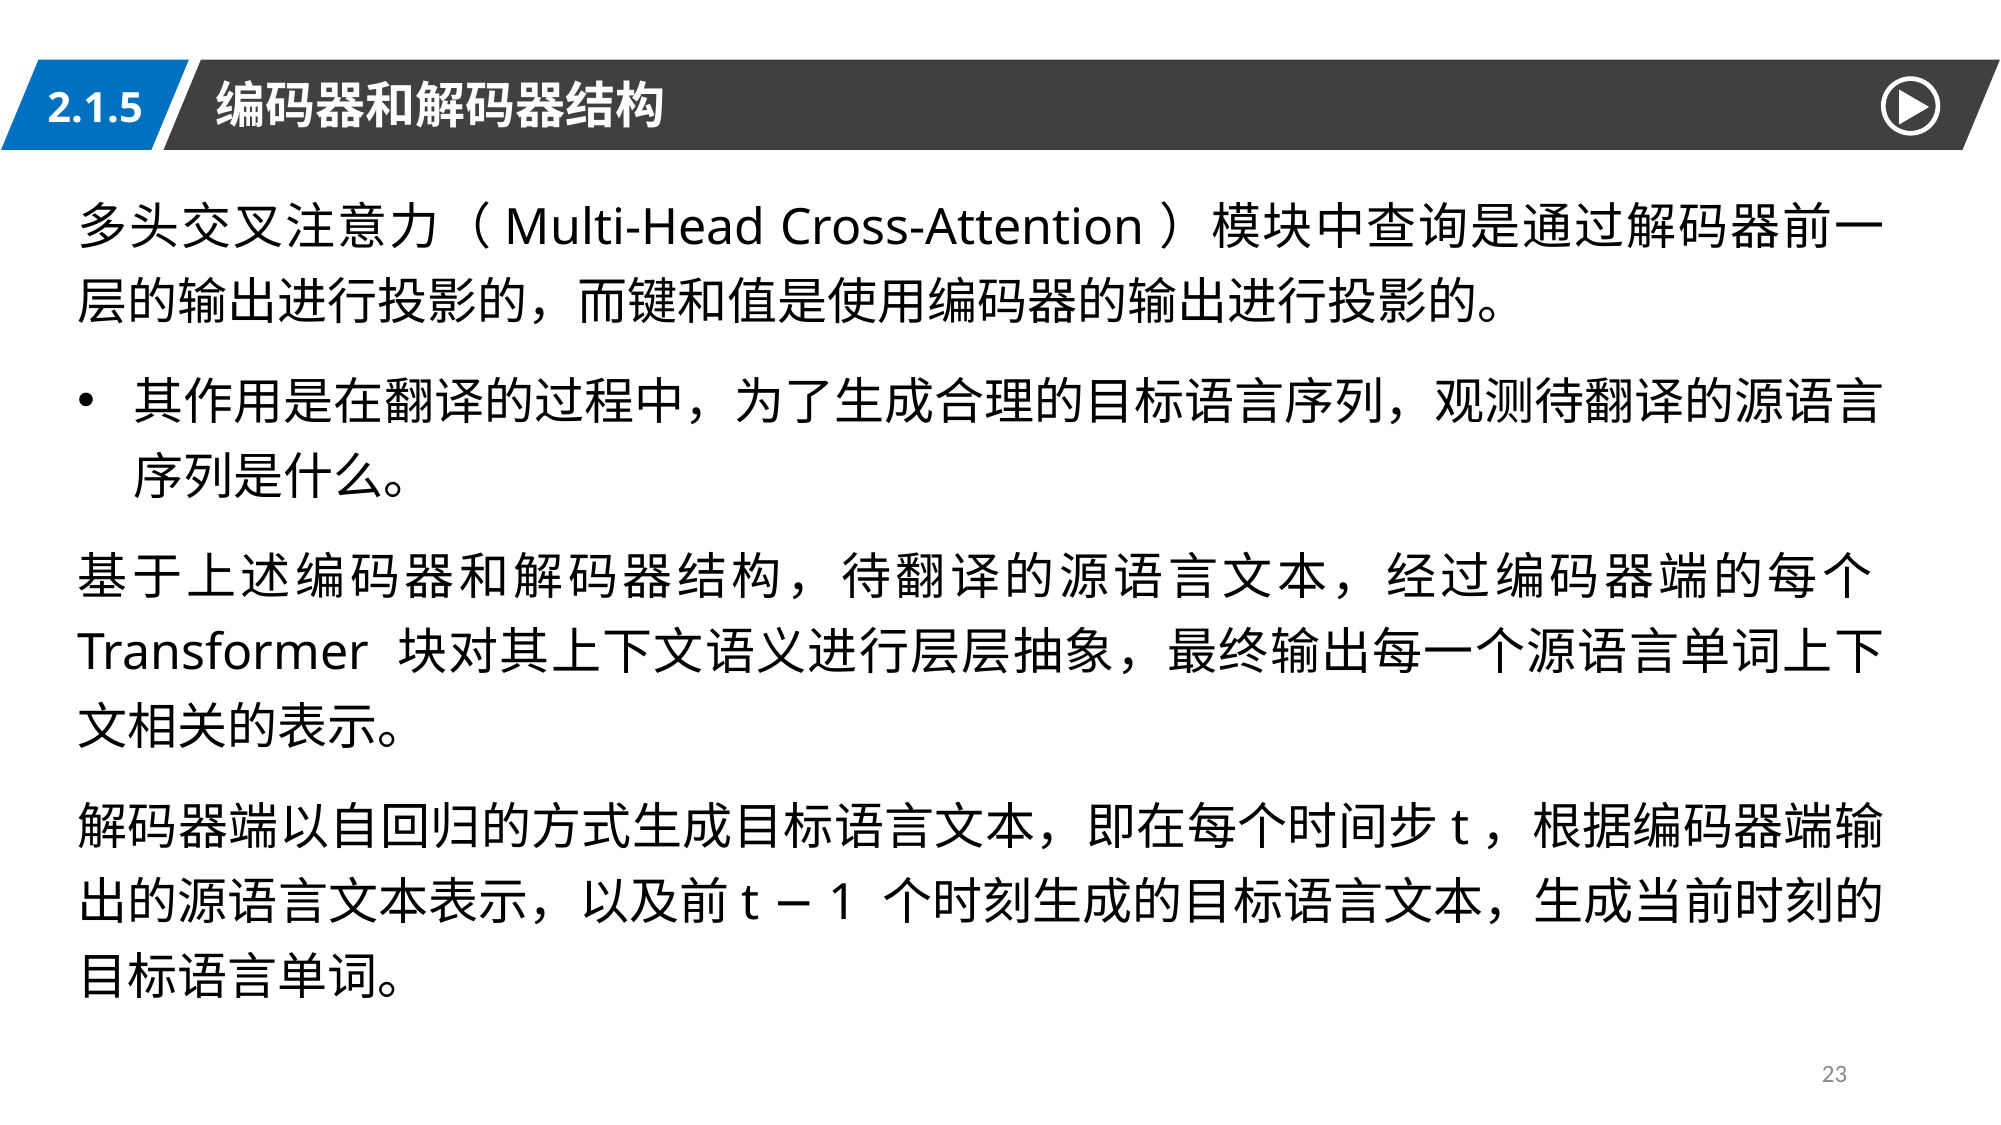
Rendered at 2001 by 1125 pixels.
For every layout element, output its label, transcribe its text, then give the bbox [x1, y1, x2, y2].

text_box [1, 89, 157, 150]
slide_number 23 [1412, 1042, 1863, 1103]
text_box 编码器和解码器结构 [201, 66, 681, 142]
text_box 2.1.5 [26, 73, 164, 138]
text_box [32, 59, 189, 120]
text_box 多头交叉注意力（Multi-Head Cross-Attention）模块中查询是通过解码器前一层的输出进行投影的，而键和值是使用编码器的输出进行投影的。 其作用是在翻译的过程中，为了生成合理的目标语言序列，观测待翻译的源语言序列是什么。 基于上述编码器和解码器结构，待翻译的源语言文本，经过编码器端的每个Transformer 块对其上下文语义进行层层抽象，最终输出每一个源语言单词上下文相关的表示。 解码器端以自回归的方式生成目标语言文本，即在每个时间步t，根据编码器端输出的源语言文本表示，以及前t − 1 个时刻生成的目标语言文本，生成当前时刻的目标语言单词。 [62, 171, 1900, 1012]
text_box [1883, 78, 1939, 134]
text_box [163, 59, 2000, 150]
